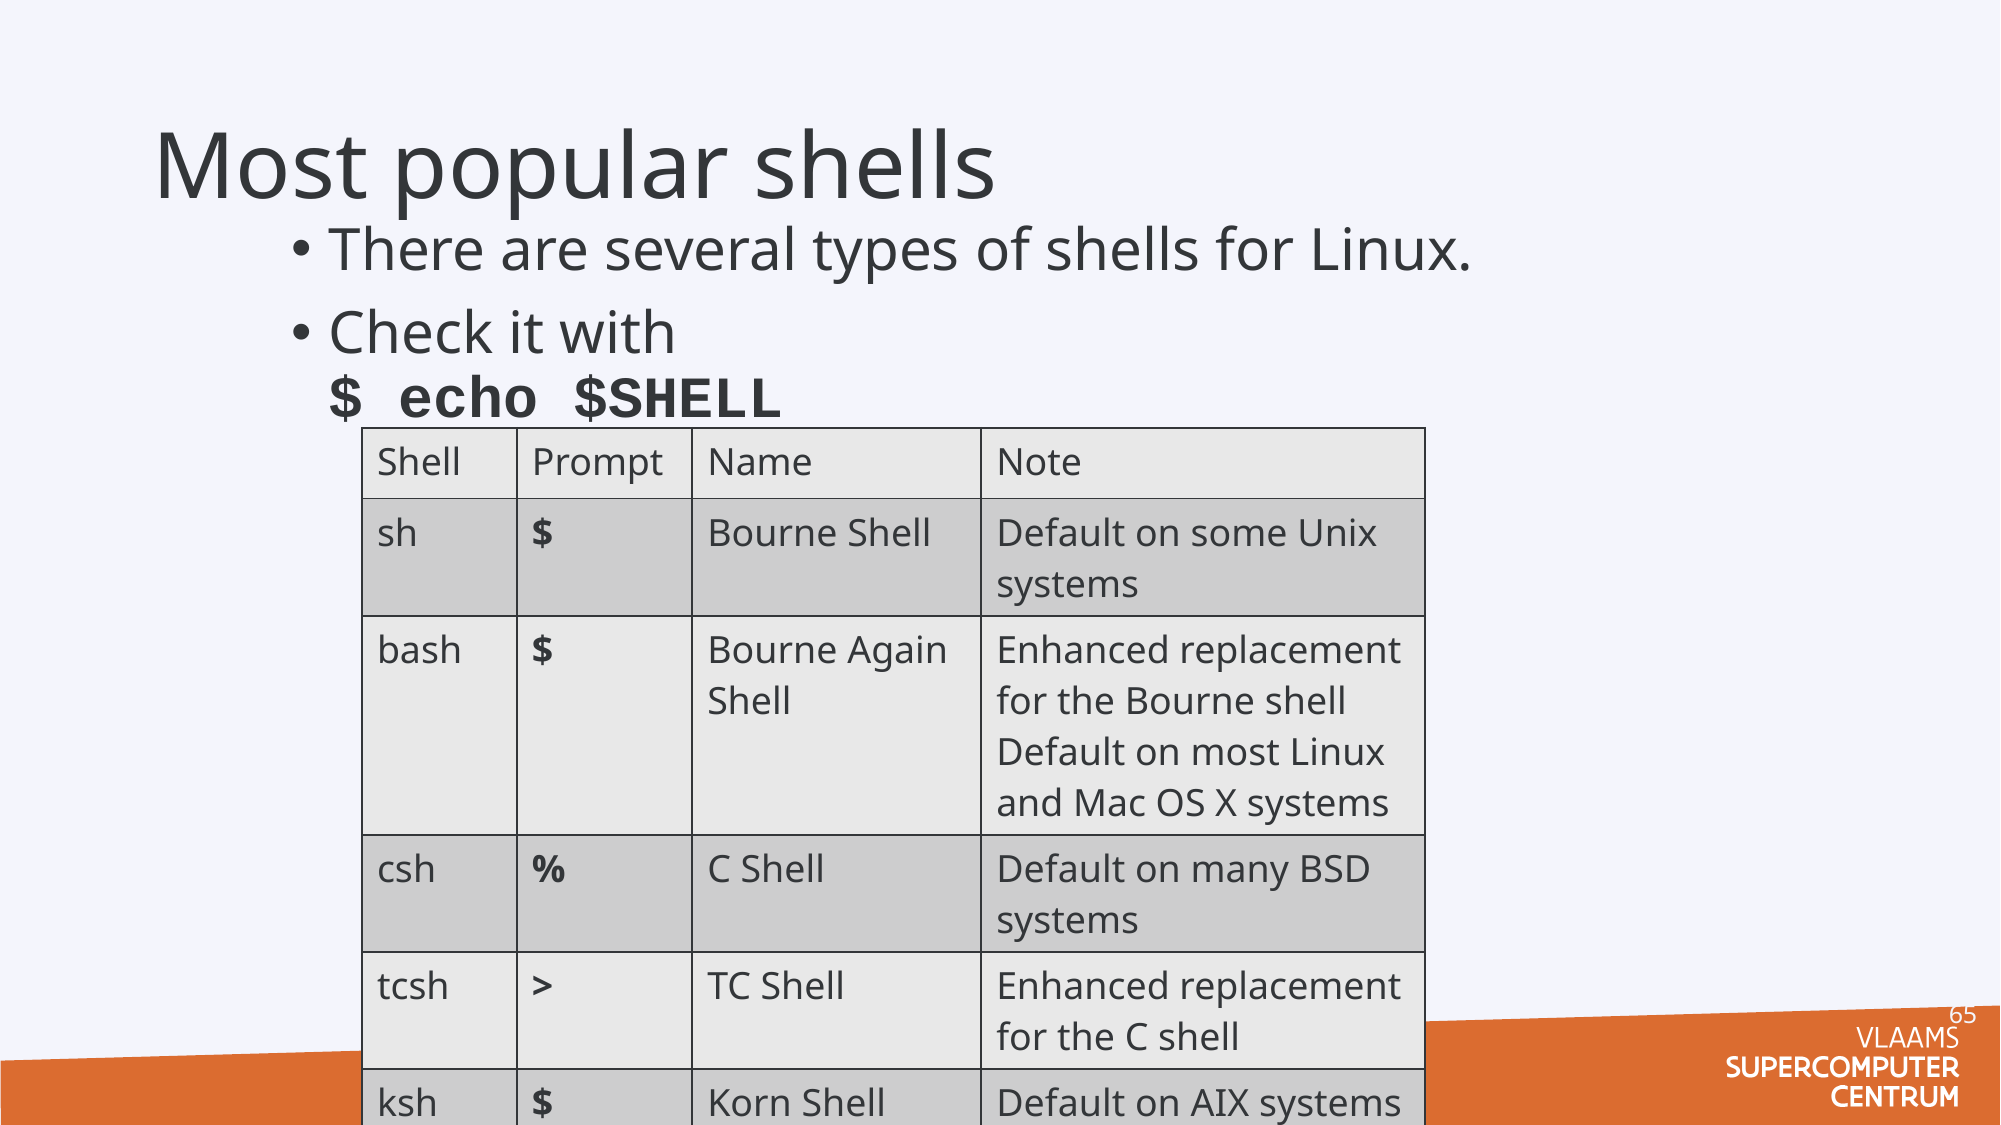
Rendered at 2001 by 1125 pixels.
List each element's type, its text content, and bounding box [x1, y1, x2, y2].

table_cell Default on many BSD systems [982, 836, 1424, 951]
table_header Name [693, 429, 980, 498]
table_cell bash [363, 617, 516, 834]
table_cell csh [363, 836, 516, 951]
table_cell C Shell [693, 836, 980, 951]
list There are several types of shells for Linux. Check it with $ echo $SHELL [291, 219, 1591, 988]
table_cell tcsh [363, 953, 516, 1068]
table_cell ksh [363, 1070, 516, 1125]
table_header Shell [363, 429, 516, 498]
table_cell Default on some Unix systems [982, 499, 1424, 615]
table_header Prompt [518, 429, 691, 498]
picture [1725, 1021, 1960, 1117]
slide_number 65 [1787, 992, 1993, 1040]
table_cell $ [518, 1070, 691, 1125]
table_cell Bourne Shell [693, 499, 980, 615]
table_cell Enhanced replacement for the Bourne shell Default on most Linux and Mac OS X systems [982, 617, 1424, 834]
table_cell Default on AIX systems [982, 1070, 1424, 1125]
table_cell sh [363, 499, 516, 615]
table_cell % [518, 836, 691, 951]
table_cell Bourne Again Shell [693, 617, 980, 834]
table_cell Korn Shell [693, 1070, 980, 1125]
table_header Note [982, 429, 1424, 498]
title Most popular shells [137, 59, 1863, 278]
table_cell $ [518, 617, 691, 834]
table_cell $ [518, 499, 691, 615]
table_cell Enhanced replacement for the C shell [982, 953, 1424, 1068]
table_cell > [518, 953, 691, 1068]
table_cell TC Shell [693, 953, 980, 1068]
